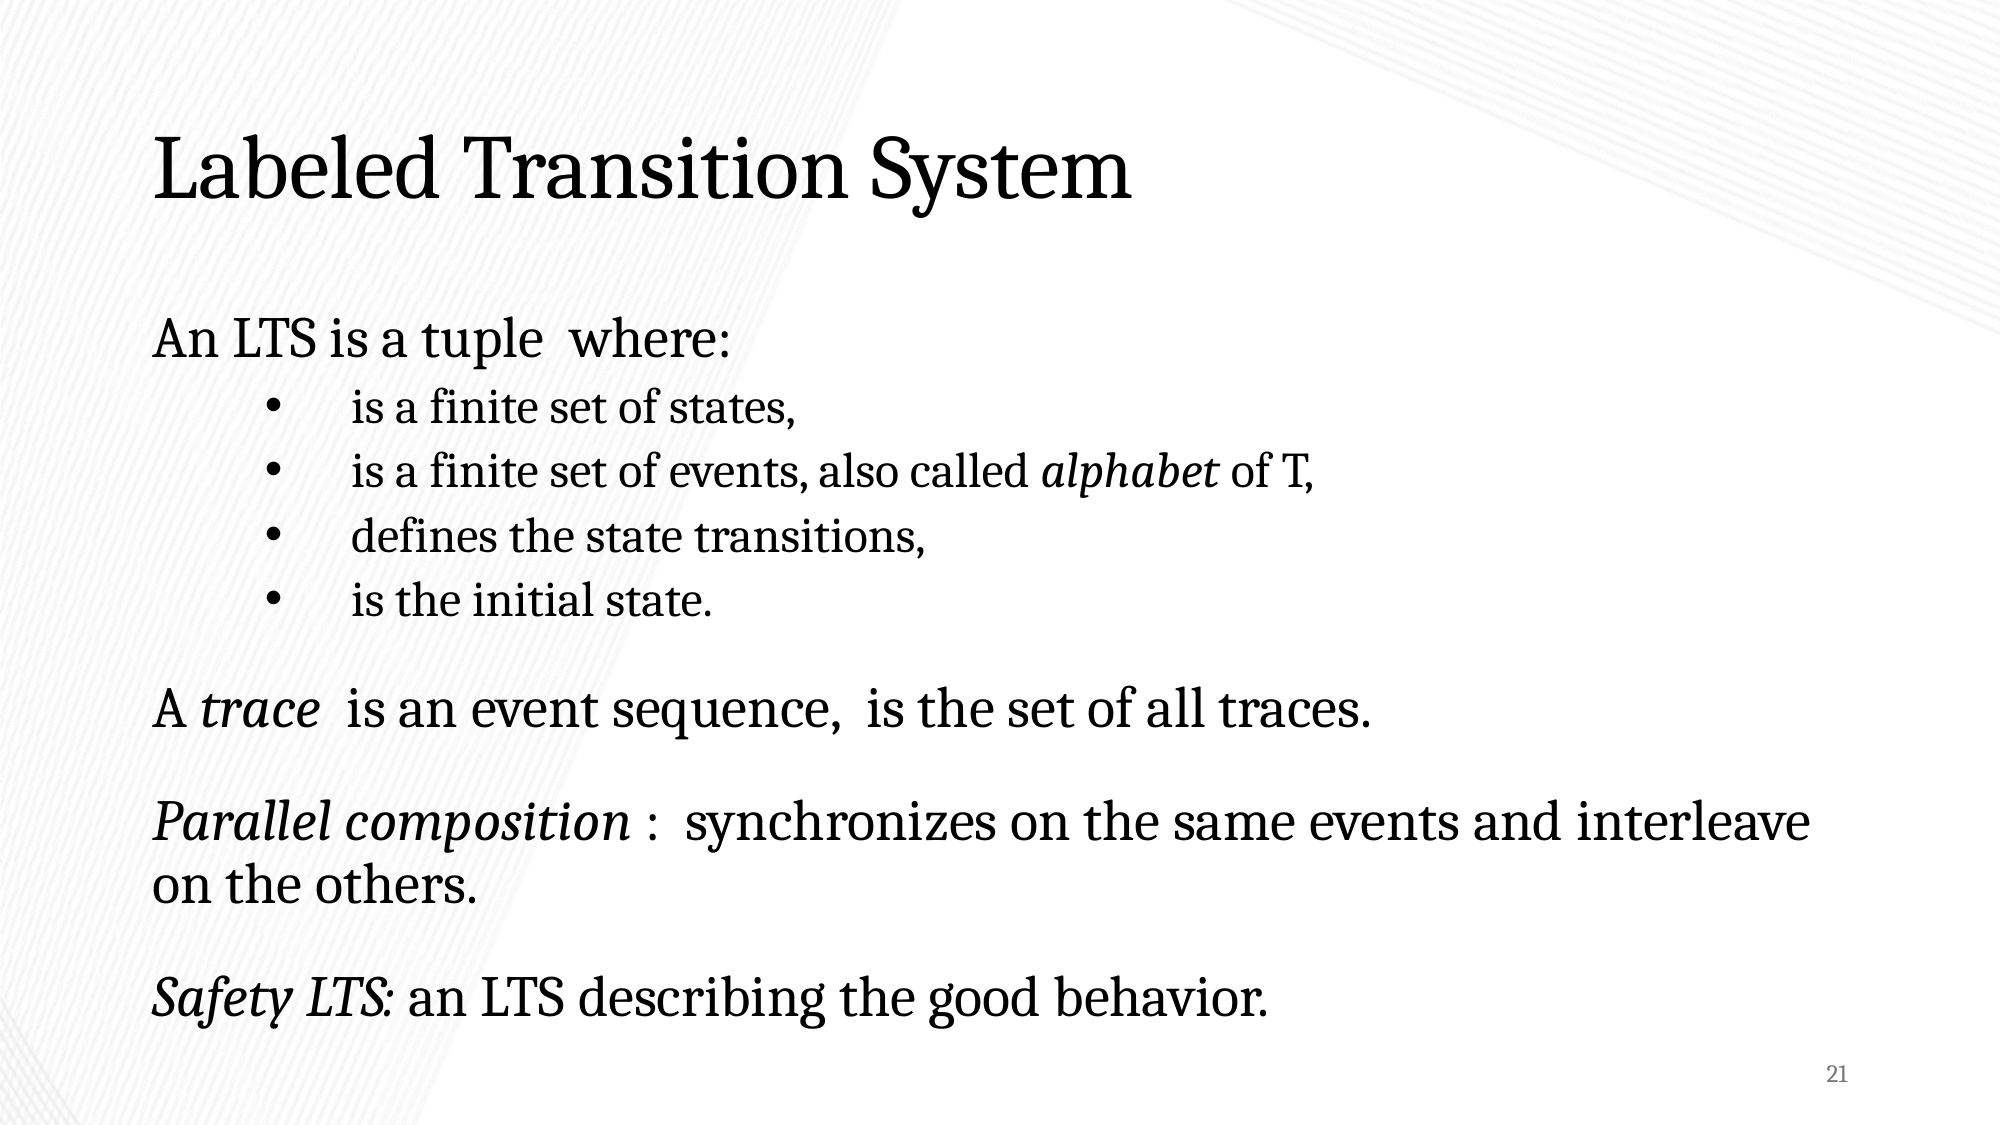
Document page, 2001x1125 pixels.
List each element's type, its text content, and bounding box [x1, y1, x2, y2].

title Labeled Transition System [137, 59, 1863, 278]
picture [0, 0, 2001, 1125]
slide_number 21 [1412, 1042, 1863, 1103]
